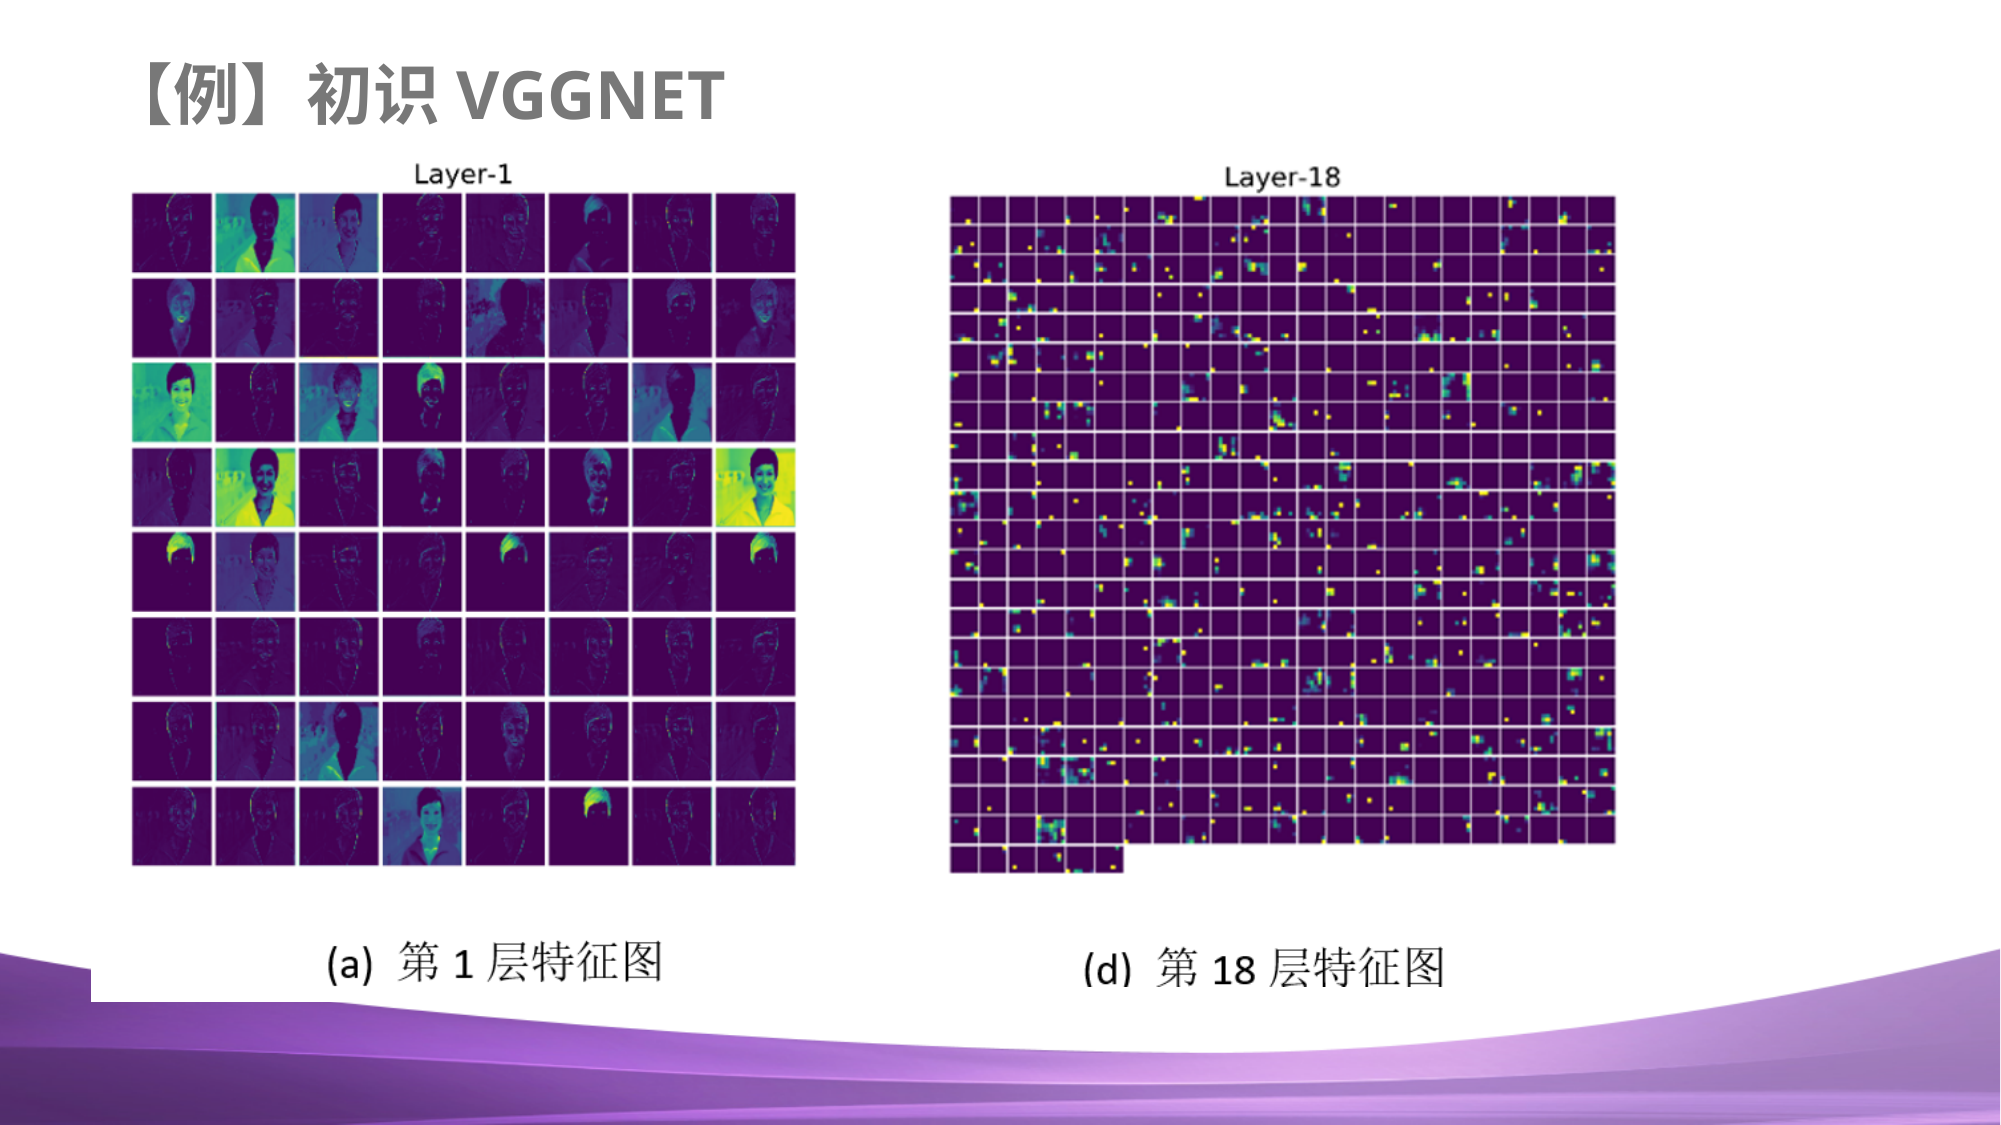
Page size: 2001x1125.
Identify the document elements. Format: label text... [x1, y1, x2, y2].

title 【例】初识VGGNET [91, 26, 1906, 142]
picture [0, 141, 2001, 1125]
